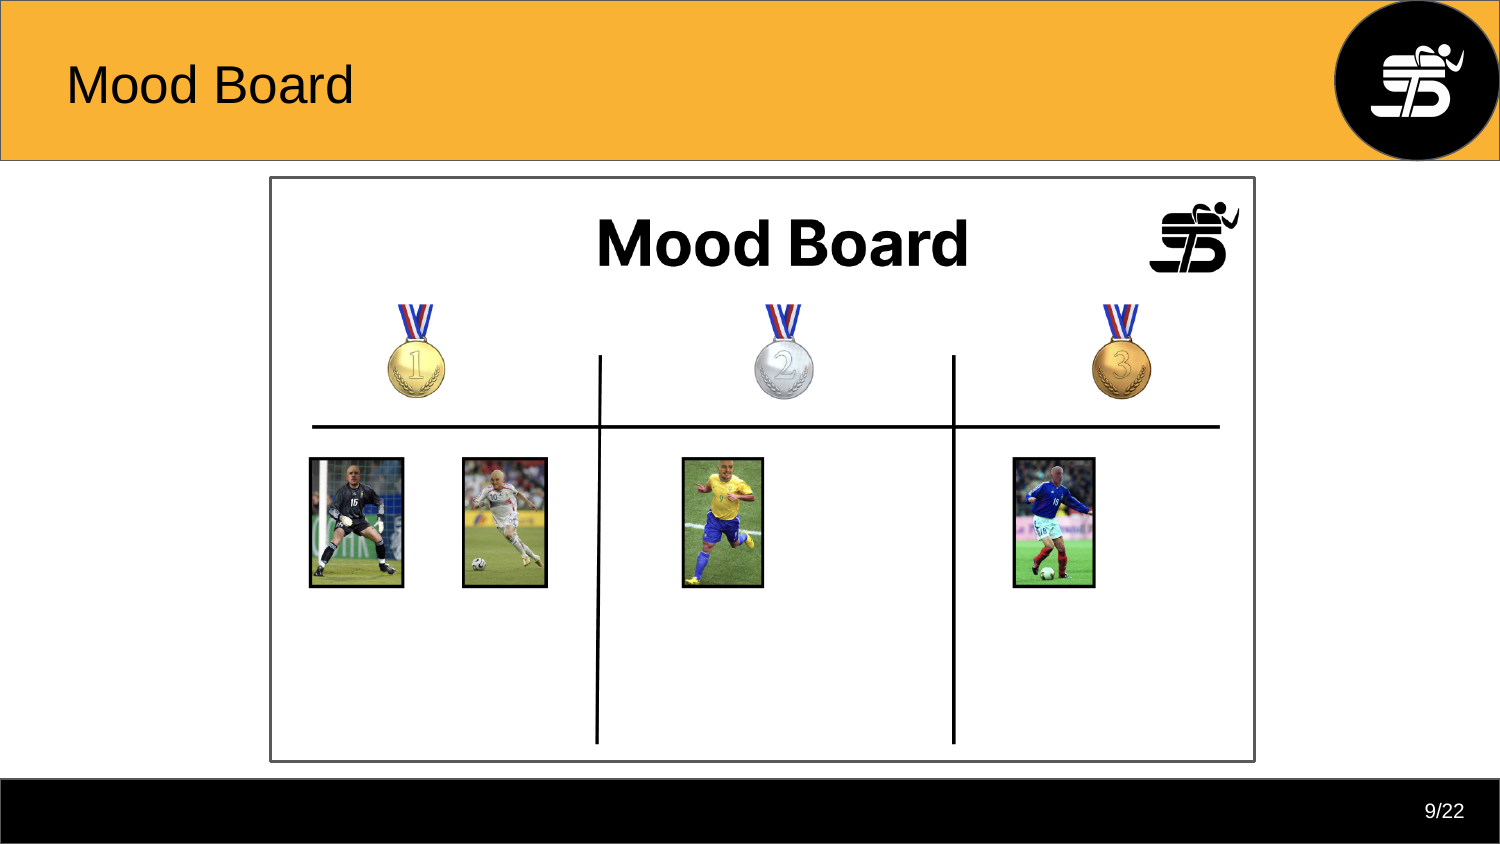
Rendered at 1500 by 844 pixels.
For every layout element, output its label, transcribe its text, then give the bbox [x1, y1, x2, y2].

slide_number ‹#›/22 [1389, 777, 1480, 842]
text_box [0, 779, 1500, 844]
picture [272, 179, 1253, 761]
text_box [1334, 0, 1500, 161]
text_box [0, 0, 1332, 161]
title Mood Board [51, 35, 1329, 130]
